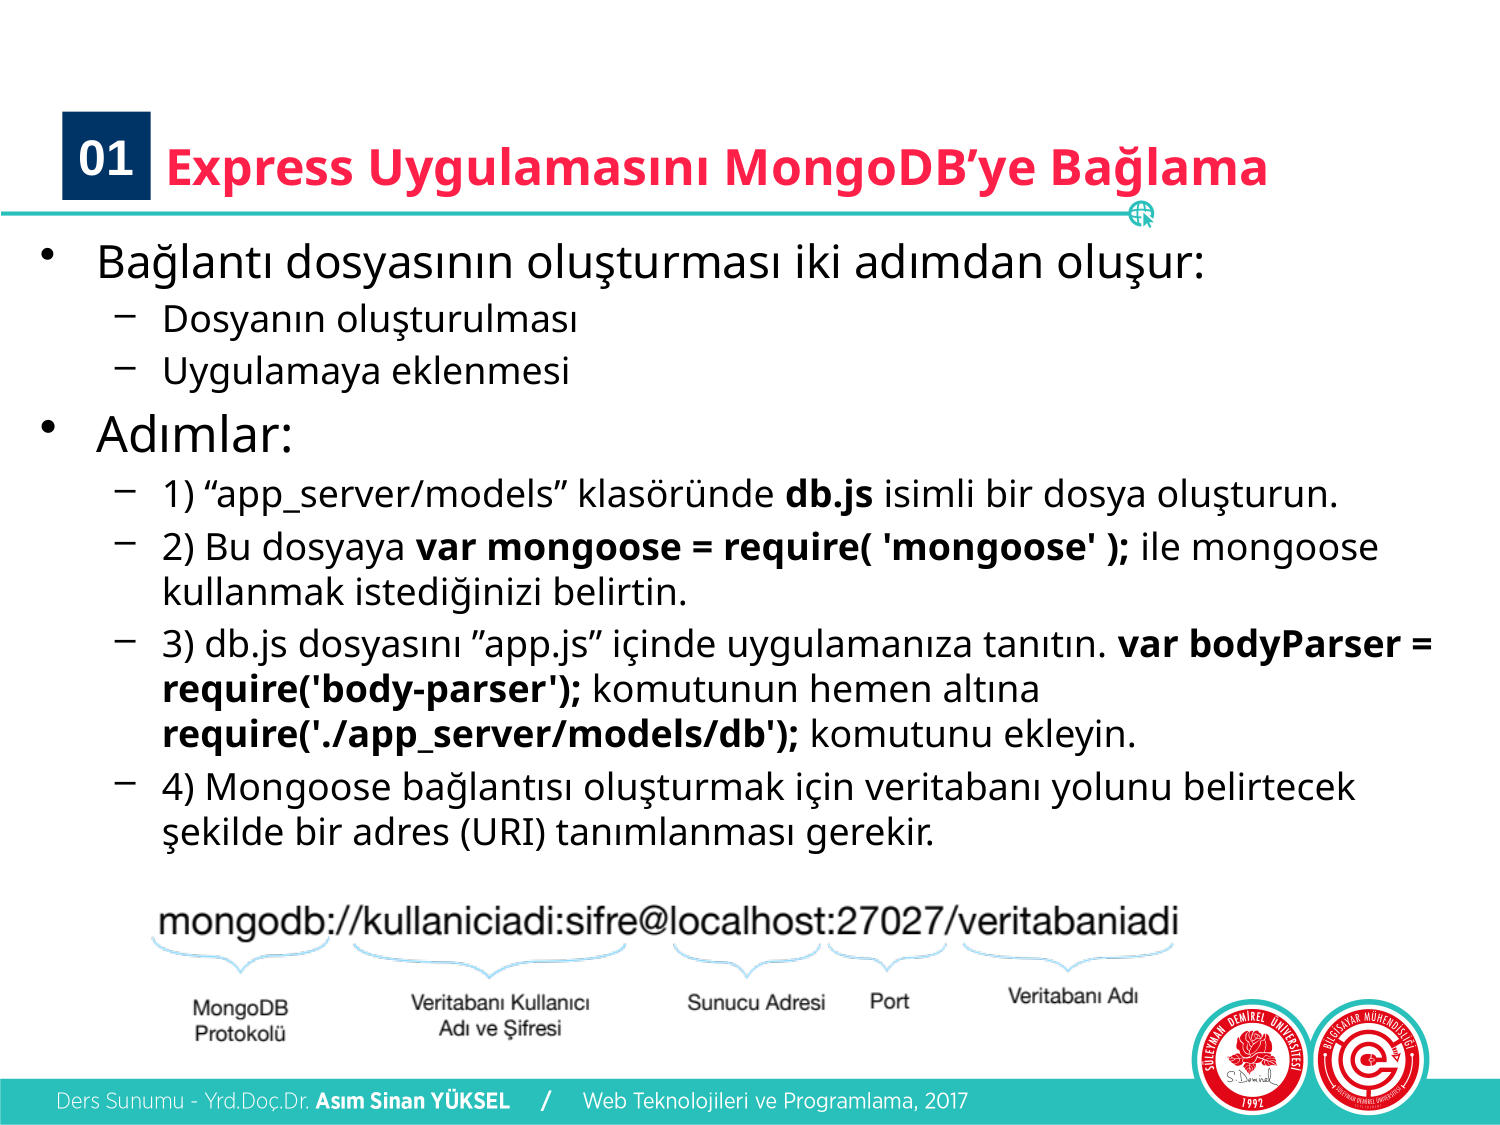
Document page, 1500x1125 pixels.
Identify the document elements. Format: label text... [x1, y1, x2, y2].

list Bağlantı dosyasının oluşturması iki adımdan oluşur: Dosyanın oluşturulması Uygulamaya eklenmesi Adımlar: 1) “app_server/models” klasöründe db.js isimli bir dosya oluşturun. 2) Bu dosyaya var mongoose = require( 'mongoose' ); ile mongoose kullanmak istediğinizi belirtin. 3) db.js dosyasını ”app.js” içinde uygulamanıza tanıtın. var bodyParser = require('body-parser'); komutunun hemen altına require('./app_server/models/db'); komutunu ekleyin. 4) Mongoose bağlantısı oluşturmak için veritabanı yolunu belirtecek şekilde bir adres (URI) tanımlanması gerekir. [24, 224, 1475, 1075]
text_box 01 [62, 111, 151, 200]
title Express Uygulamasını MongoDB’ye Bağlama [150, 126, 1338, 203]
picture [0, 0, 1500, 1125]
